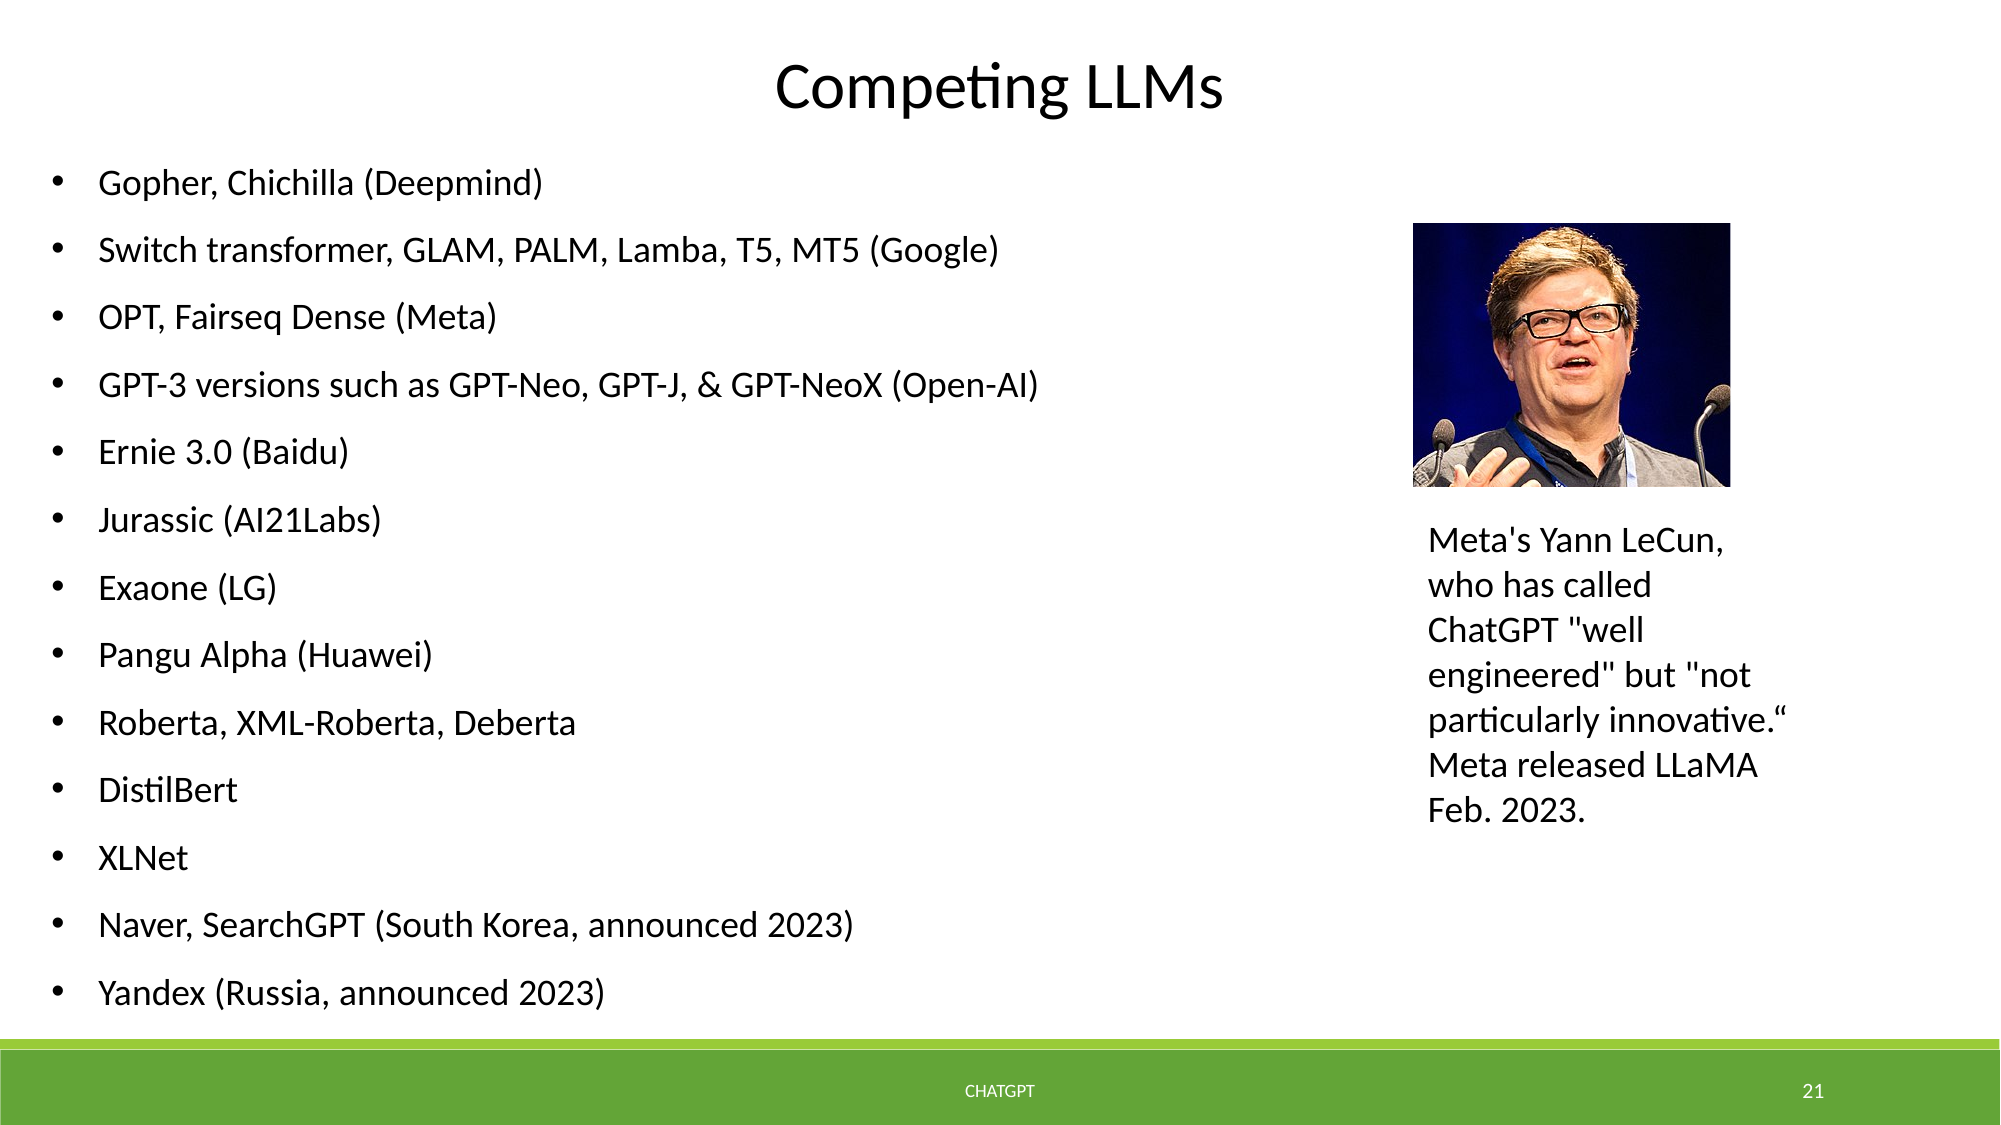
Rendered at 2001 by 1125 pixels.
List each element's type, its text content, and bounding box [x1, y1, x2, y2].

picture [1412, 223, 1731, 487]
footer ChatGPT [604, 1059, 1396, 1120]
text_box Competing LLMs [64, 34, 1936, 127]
text_box Meta's Yann LeCun, who has called ChatGPT "well engineered" but "not particularly innovative.“ Meta released LLaMA Feb. 2023. [1413, 507, 1805, 838]
text_box Gopher, Chichilla (Deepmind) Switch transformer, GLAM, PALM, Lamba, T5, MT5 (Google) OPT, Fairseq Dense (Meta) GPT-3 versions such as GPT-Neo, GPT-J, & GPT-NeoX (Open-AI) Ernie 3.0 (Baidu) Jurassic (AI21Labs) Exaone (LG) Pangu Alpha (Huawei) Roberta, XML-Roberta, Deberta DistilBert XLNet Naver, SearchGPT (South Korea, announced 2023) Yandex (Russia, announced 2023) [36, 127, 1964, 1020]
slide_number 21 [1624, 1059, 1840, 1120]
